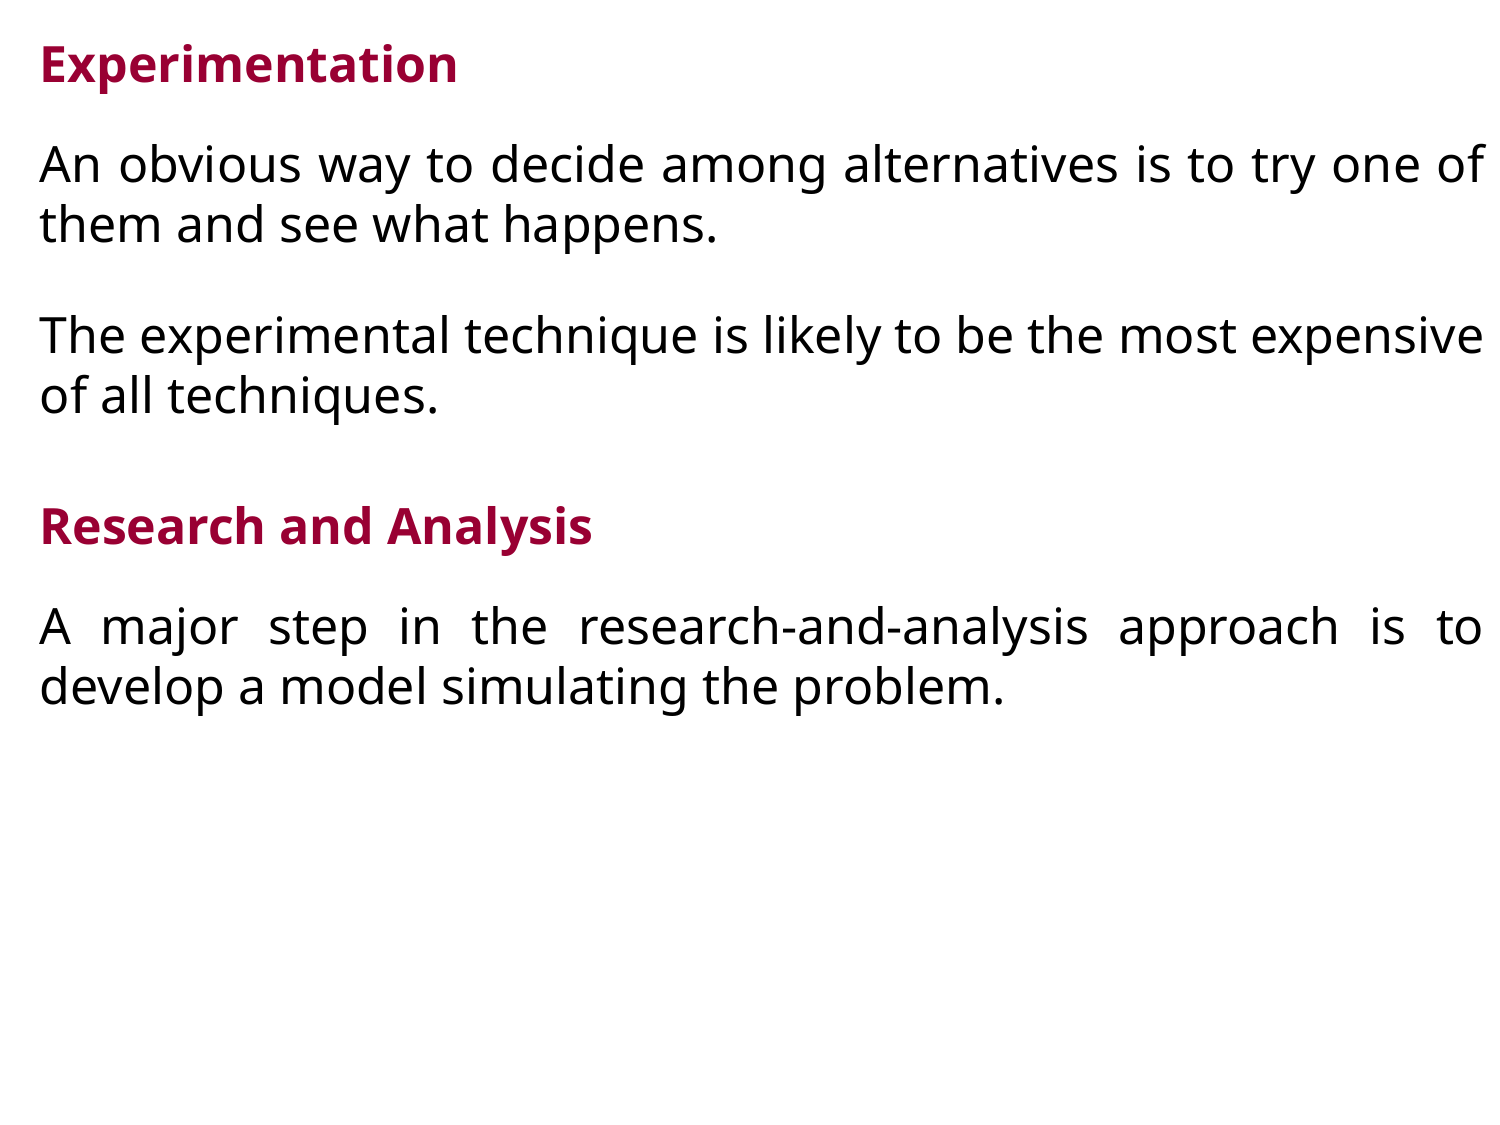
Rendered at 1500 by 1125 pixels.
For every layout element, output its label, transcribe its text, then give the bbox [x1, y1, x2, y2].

text_box A major step in the research-and-analysis approach is to develop a model simulating the problem. [24, 587, 1500, 725]
text_box Research and Analysis [24, 487, 1288, 563]
text_box An obvious way to decide among alternatives is to try one of them and see what happens. The experimental technique is likely to be the most expensive of all techniques. [24, 124, 1500, 425]
text_box Experimentation [24, 24, 1288, 100]
